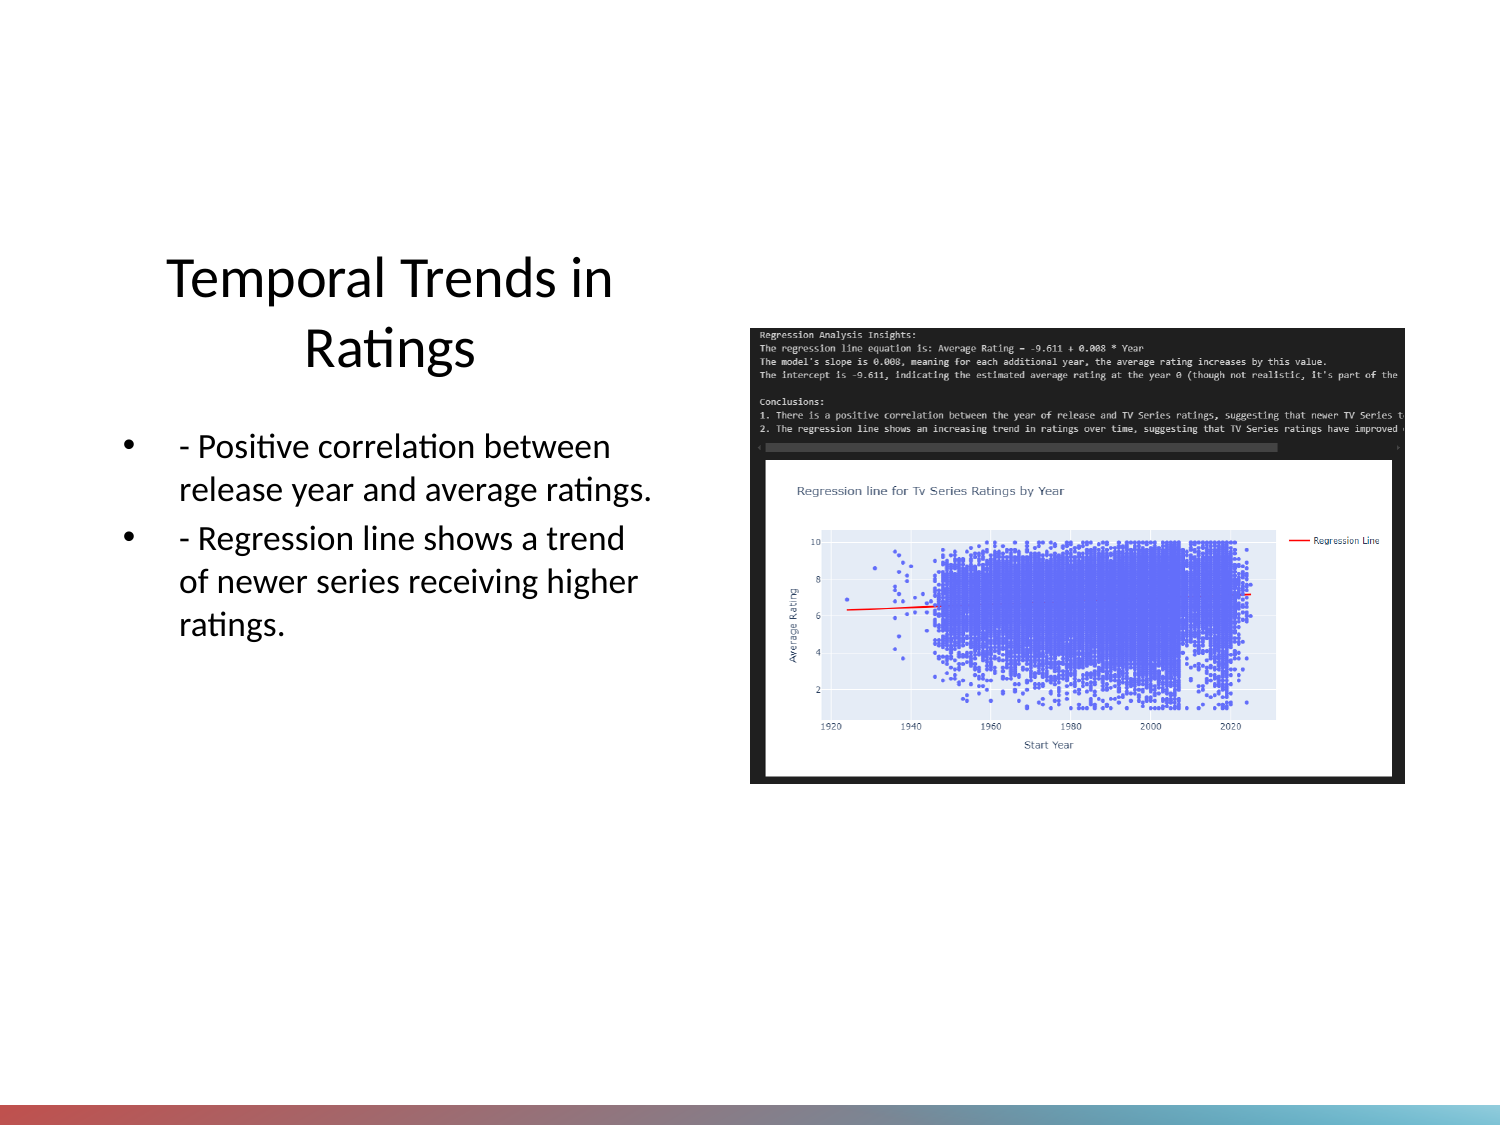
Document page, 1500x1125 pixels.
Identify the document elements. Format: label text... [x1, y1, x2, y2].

list - Positive correlation between release year and average ratings. - Regression line shows a trend of newer series receiving higher ratings. [107, 415, 674, 982]
picture [749, 328, 1405, 784]
title Temporal Trends in Ratings [107, 121, 674, 387]
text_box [0, 1105, 1500, 1125]
